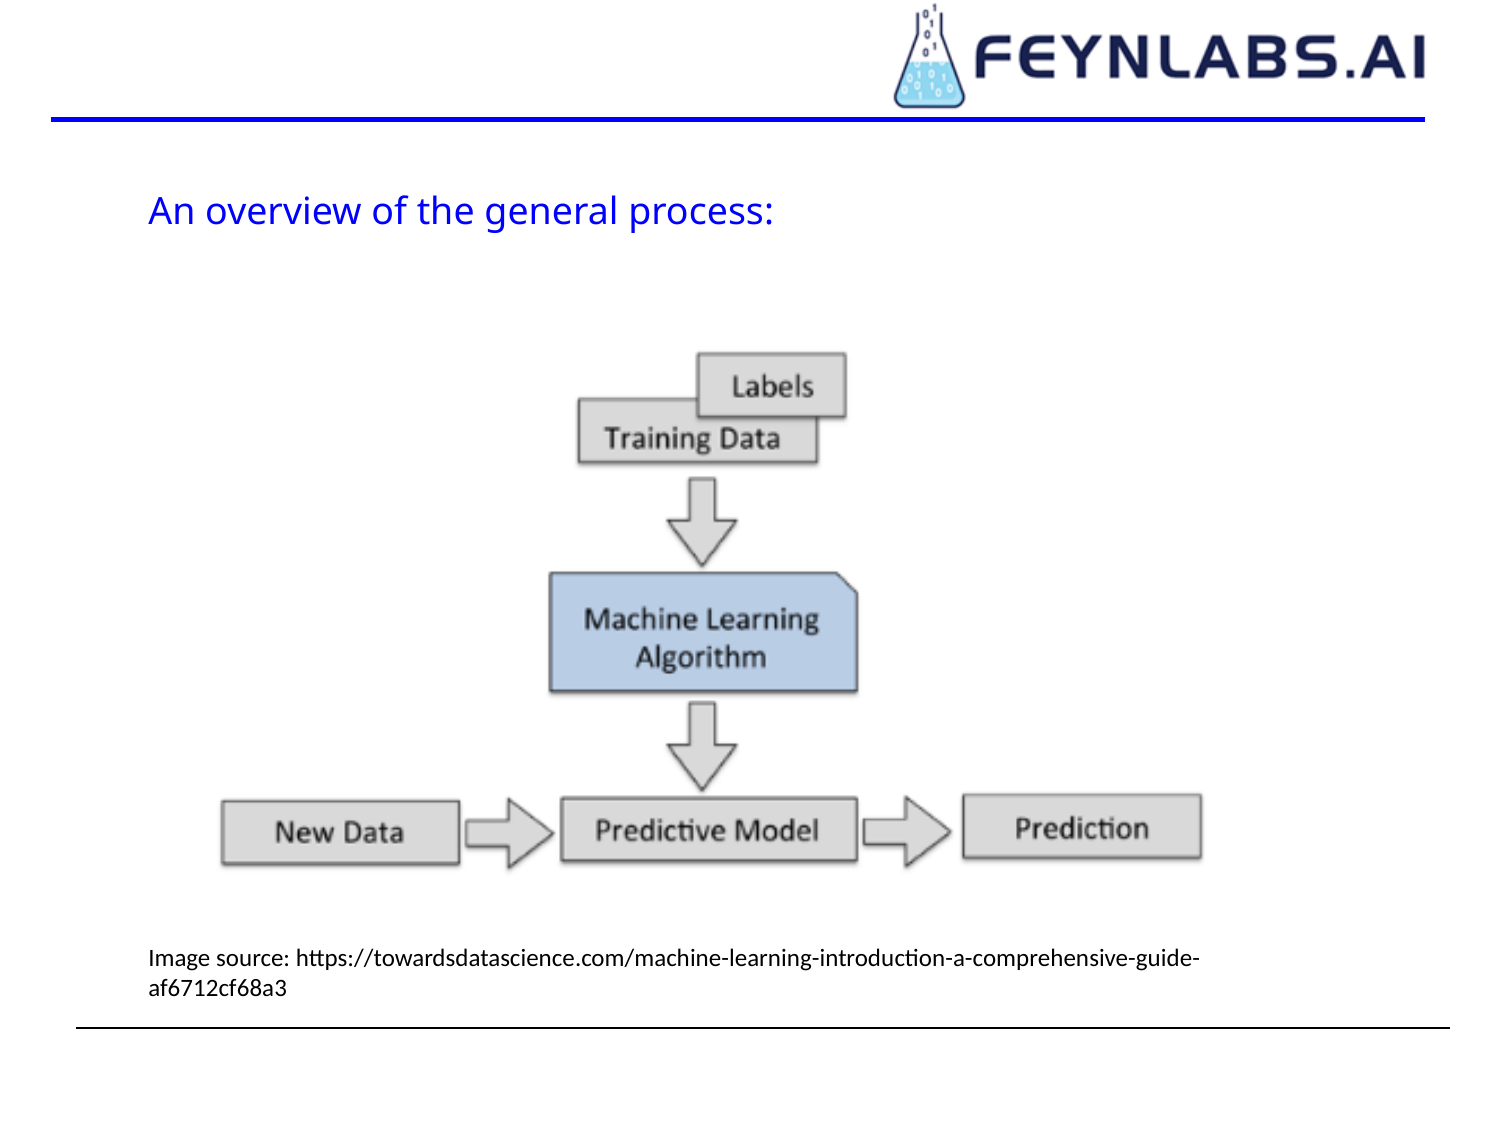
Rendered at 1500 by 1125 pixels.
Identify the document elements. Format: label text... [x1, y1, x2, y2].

text_box Image source: https://towardsdatascience.com/machine-learning-introduction-a-comprehensive-guide-af6712cf68a3 [133, 933, 1320, 1009]
text_box An overview of the general process: [133, 157, 1245, 240]
picture [888, 0, 1434, 113]
picture [133, 269, 1275, 906]
